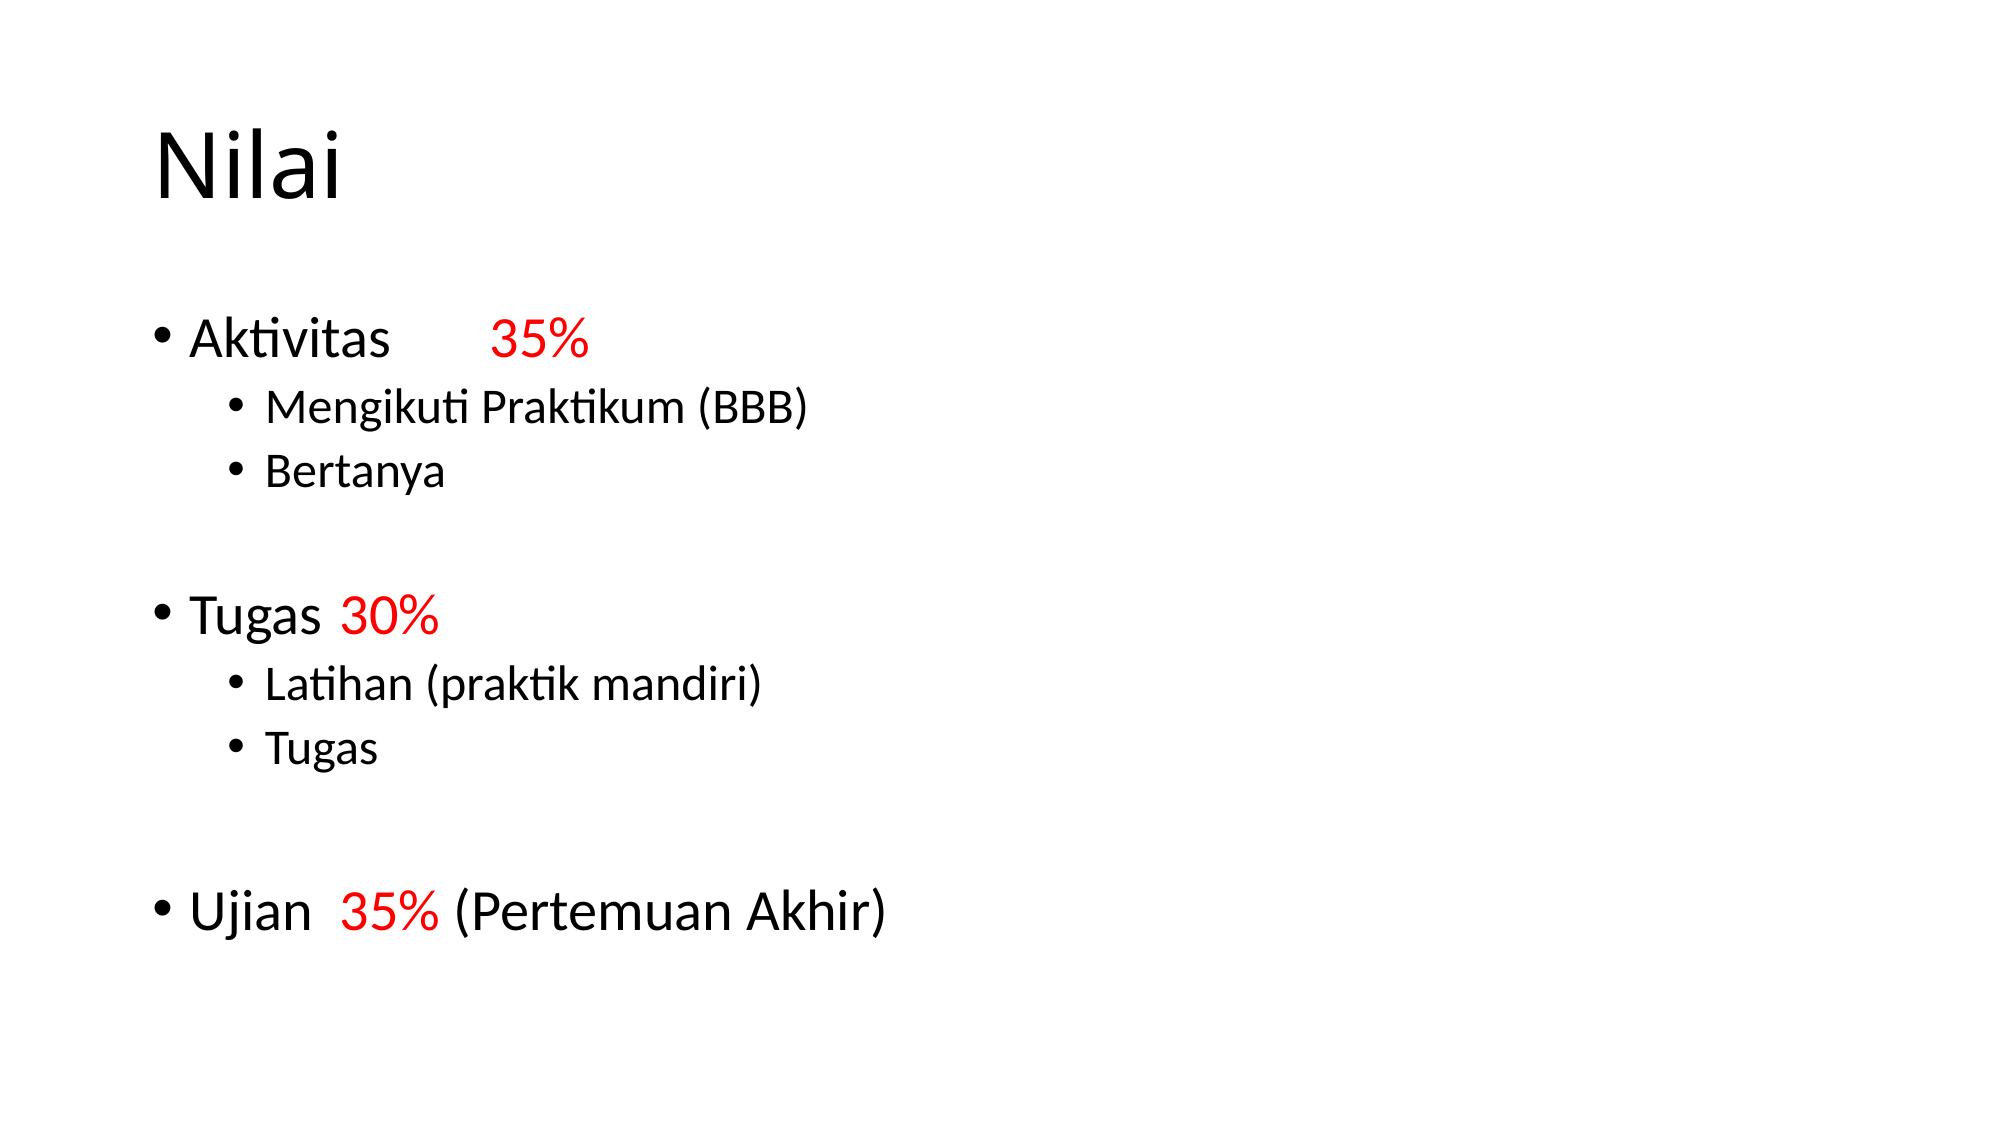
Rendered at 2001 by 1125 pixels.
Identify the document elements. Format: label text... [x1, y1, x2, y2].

list Aktivitas 35% Mengikuti Praktikum (BBB) Bertanya Tugas 30% Latihan (praktik mandiri) Tugas Ujian 35% (Pertemuan Akhir) [137, 299, 1863, 1014]
title Nilai [137, 59, 1863, 278]
